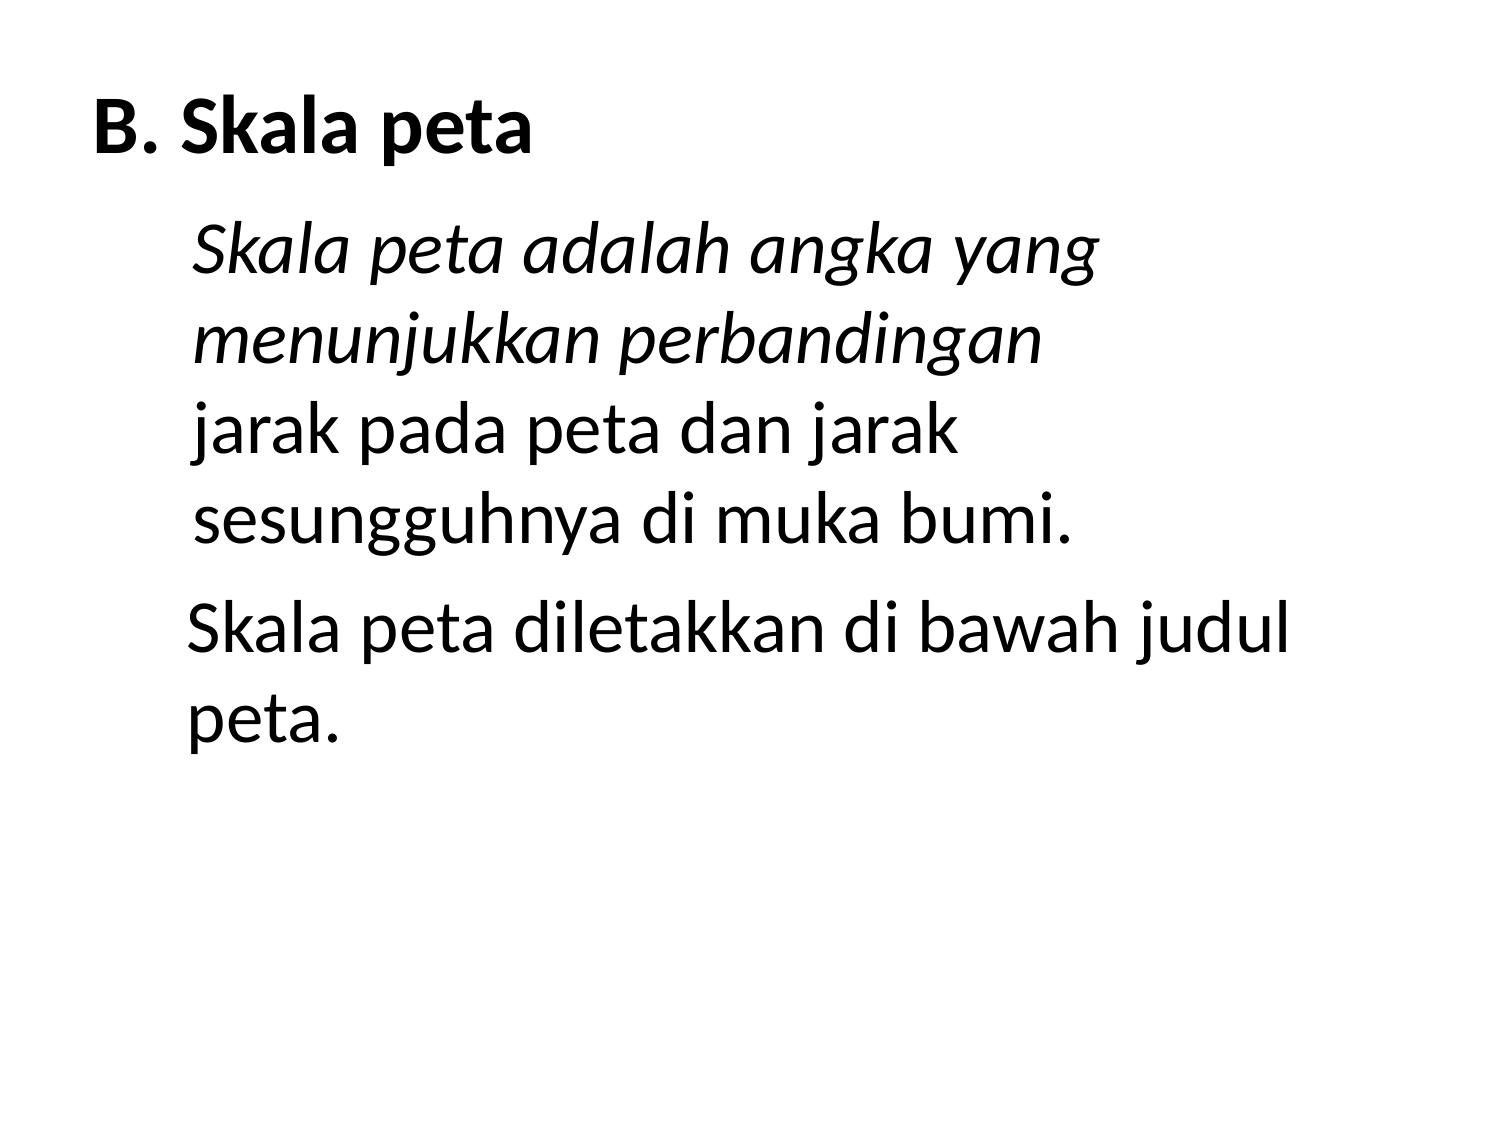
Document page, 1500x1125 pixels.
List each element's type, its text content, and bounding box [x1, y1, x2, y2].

text_box B. Skala peta [77, 62, 550, 178]
text_box Skala peta adalah angka yang menunjukkan perbandingan jarak pada peta dan jarak sesungguhnya di muka bumi. [177, 191, 1413, 566]
text_box Skala peta diletakkan di bawah judul peta. [171, 569, 1407, 765]
